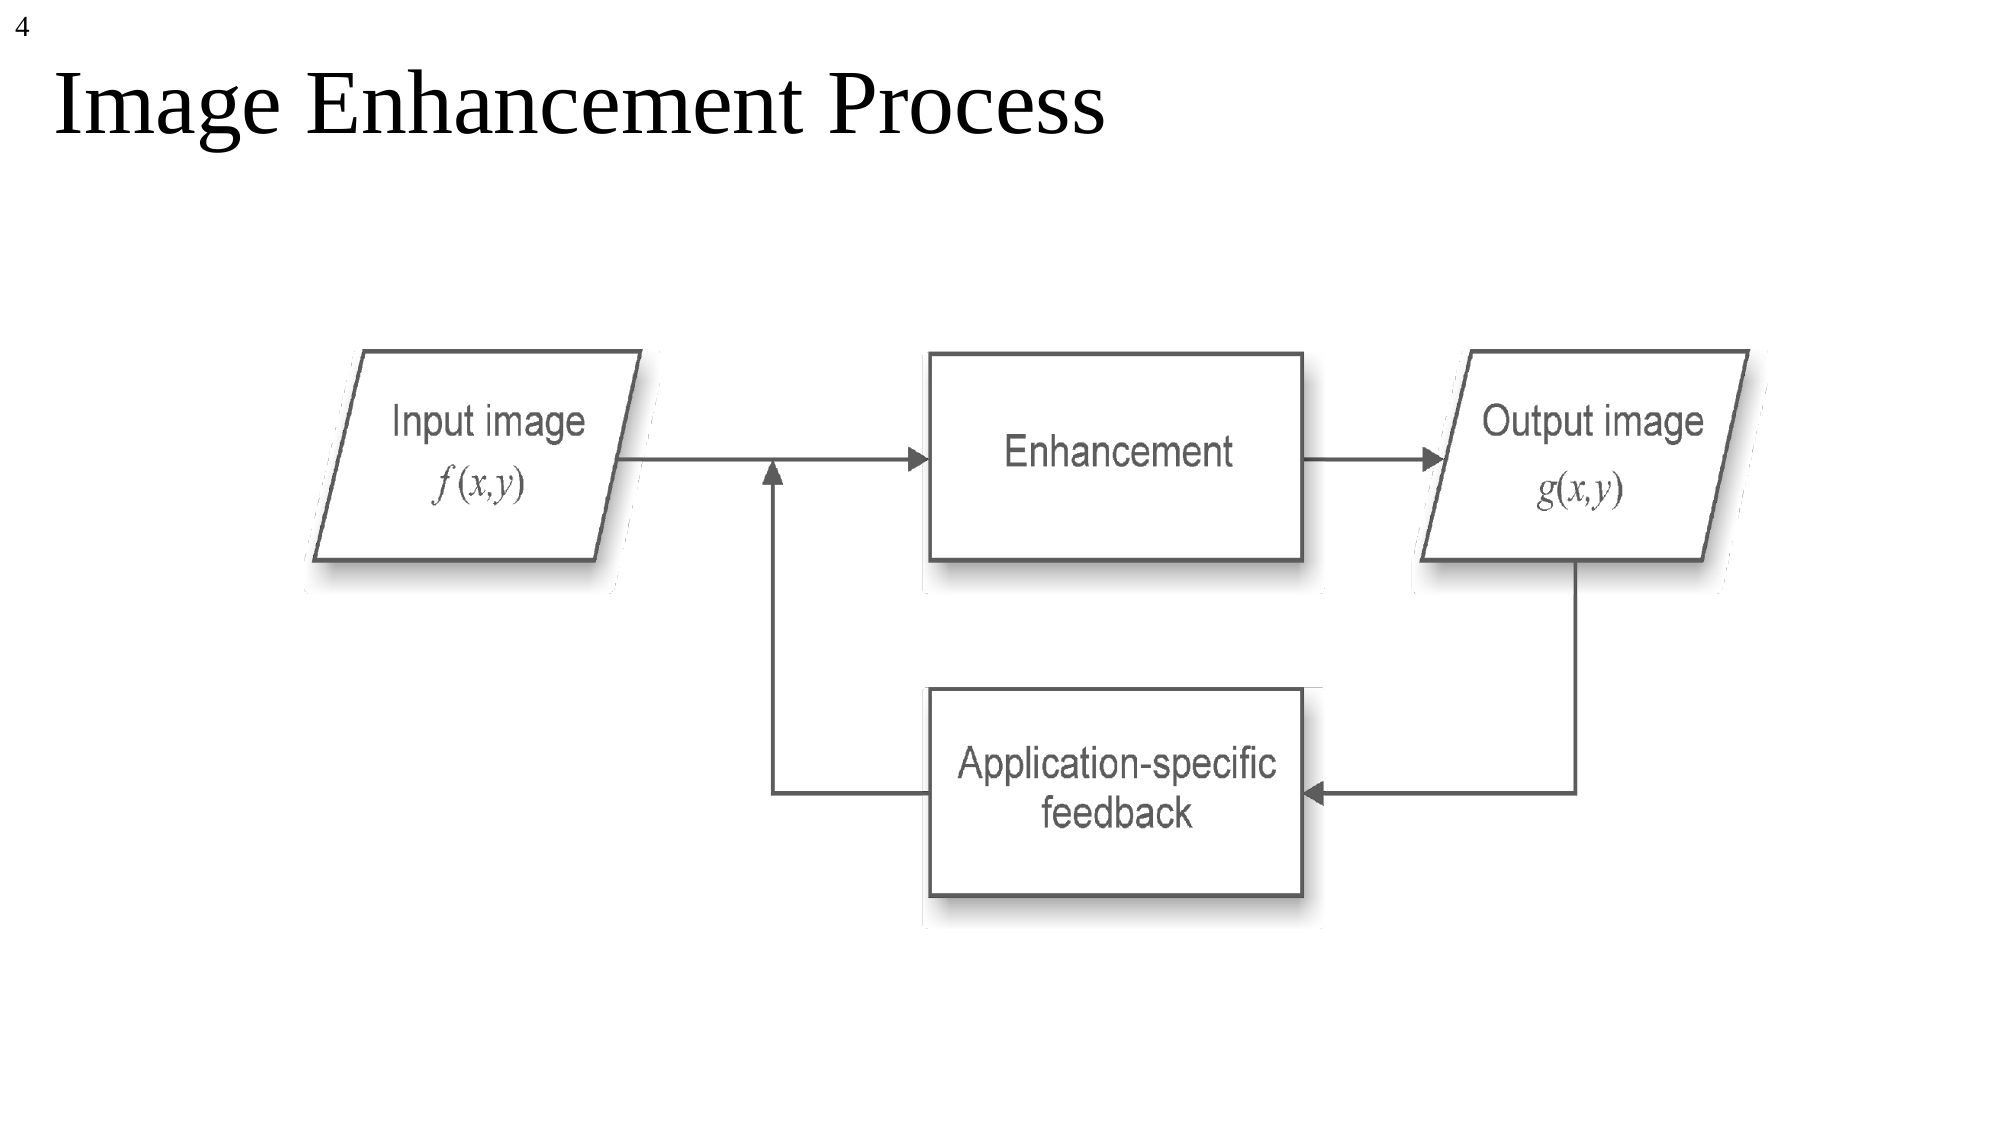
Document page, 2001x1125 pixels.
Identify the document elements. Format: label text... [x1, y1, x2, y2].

title Image Enhancement Process [38, 20, 1768, 173]
picture [302, 349, 1769, 929]
slide_number ‹#› [0, 0, 493, 493]
